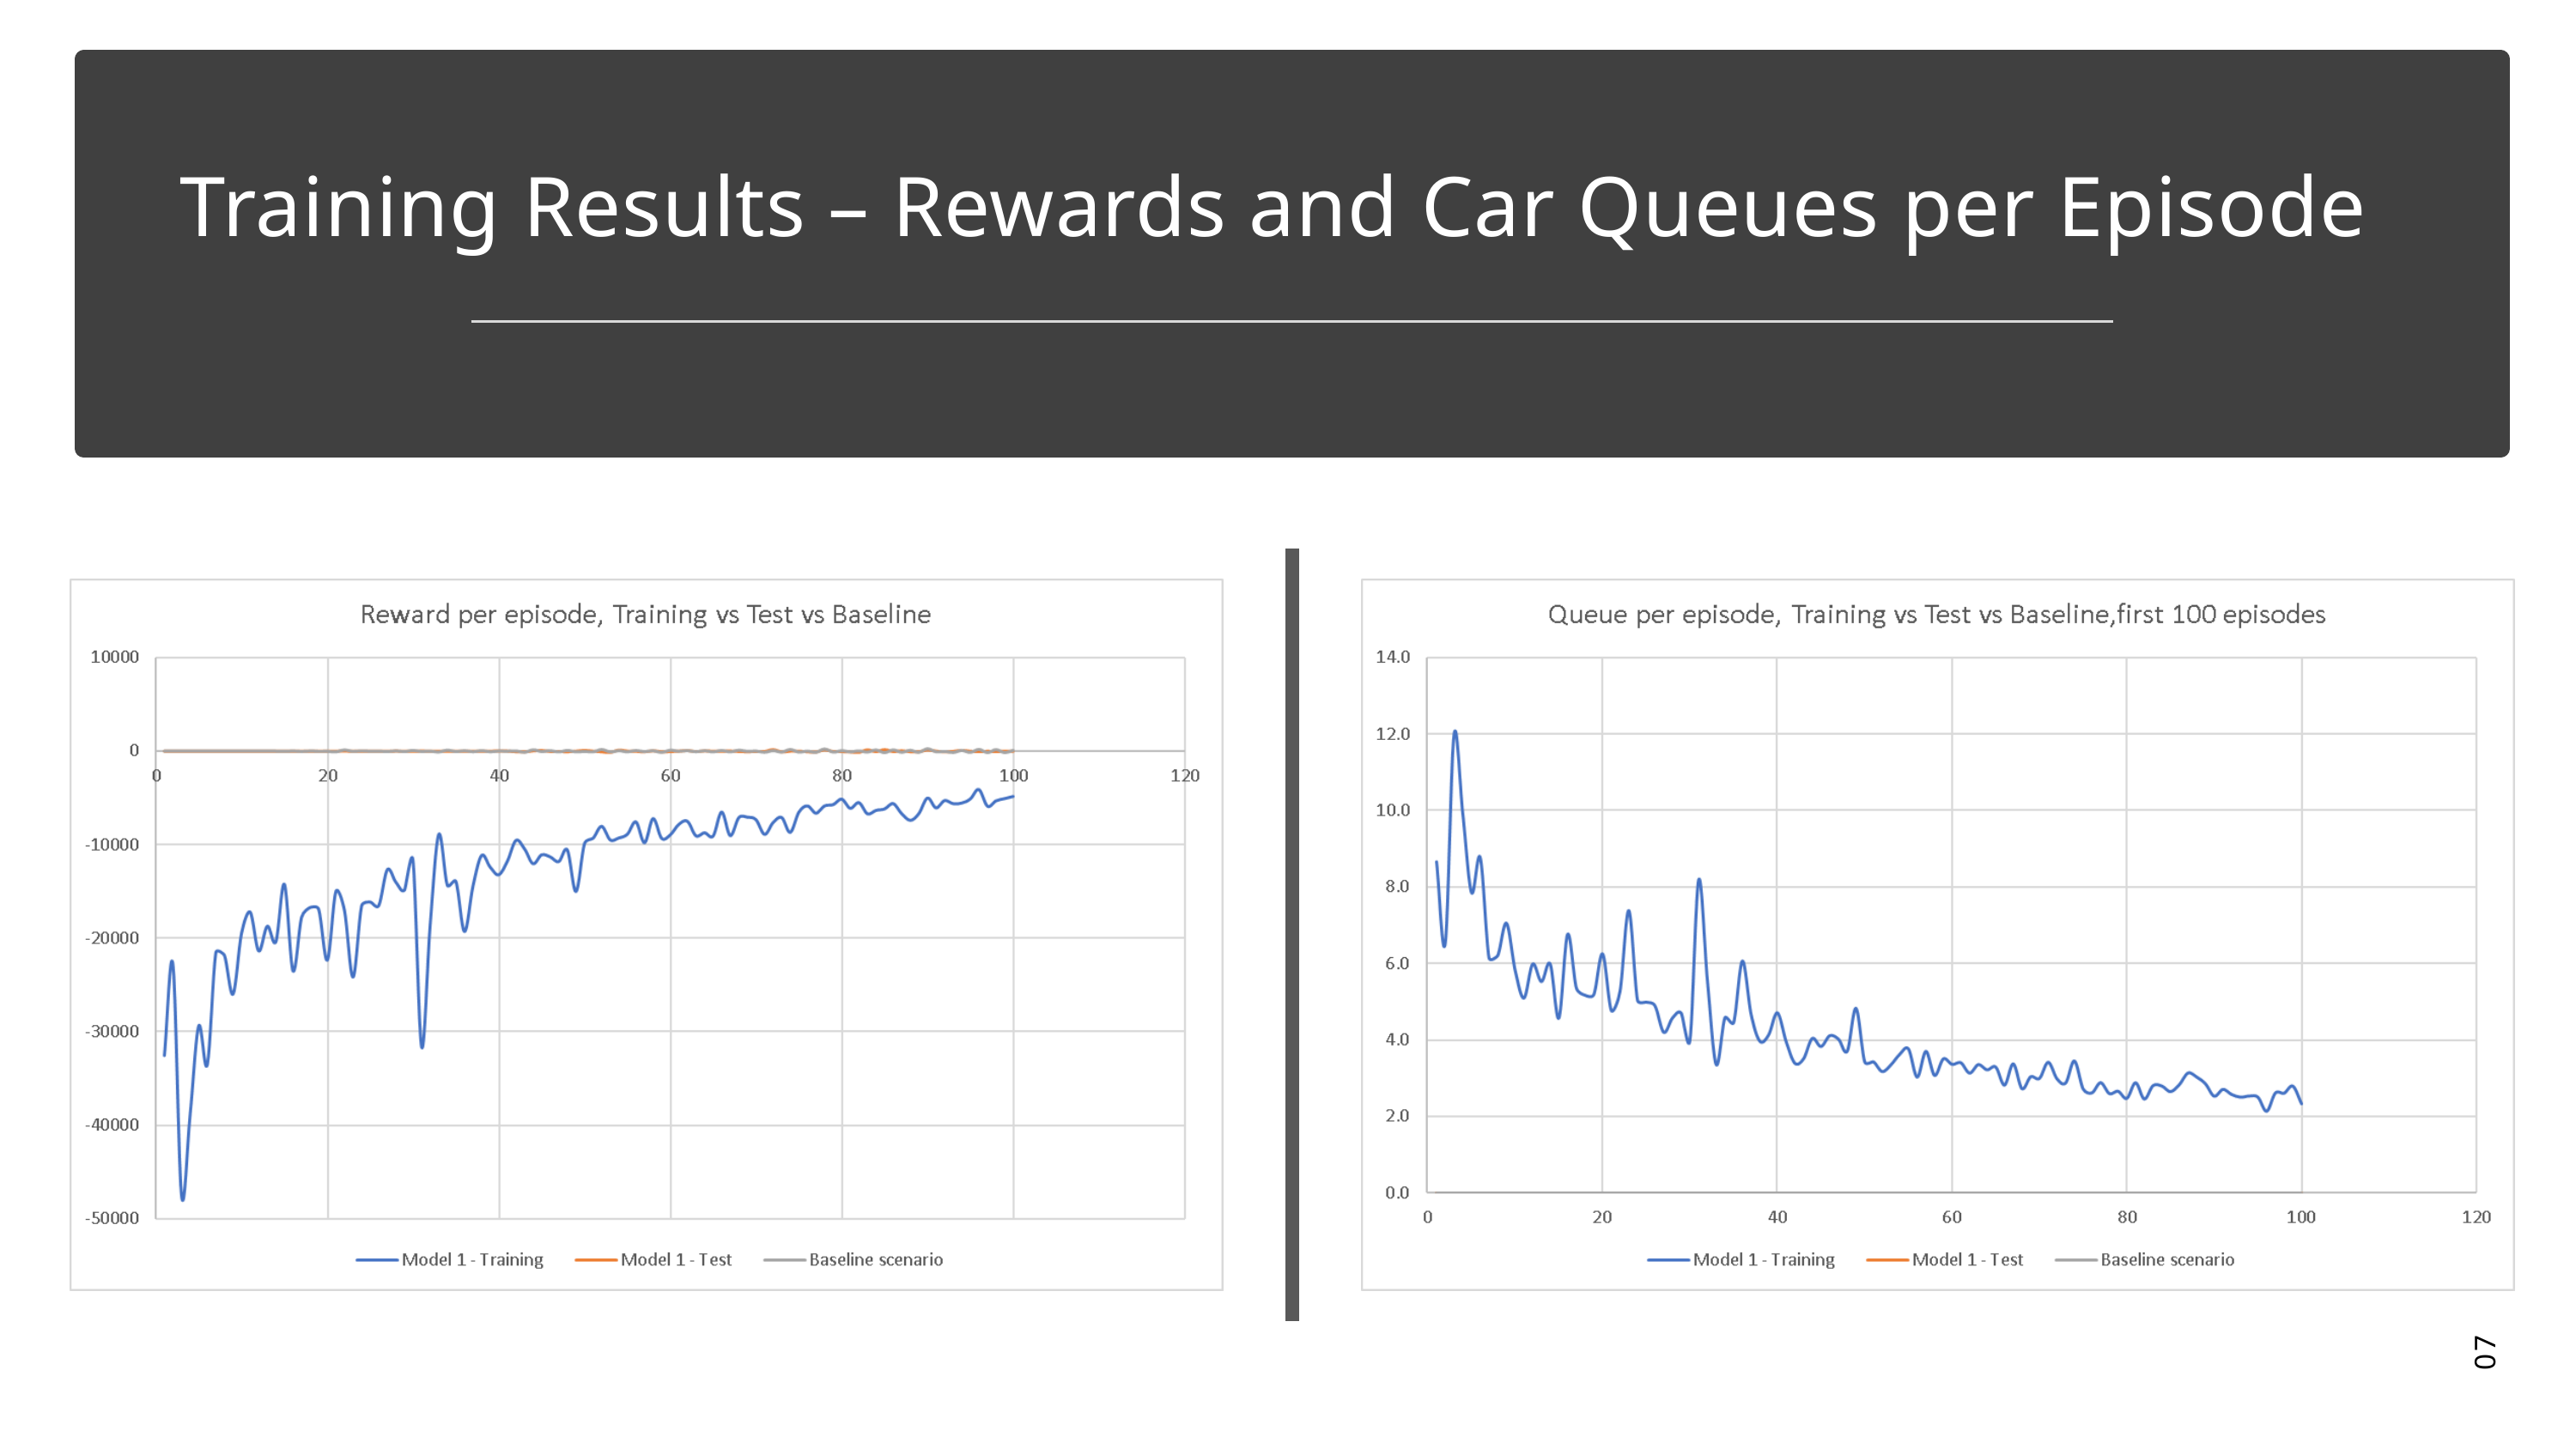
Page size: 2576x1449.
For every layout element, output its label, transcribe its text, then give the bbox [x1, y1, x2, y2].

text_box [82, 58, 2502, 451]
text_box 07 [2461, 1298, 2501, 1449]
picture [1361, 579, 2515, 1291]
picture [70, 579, 1224, 1291]
text_box Training Results – Rewards and Car Queues per Episode [179, 157, 2462, 349]
